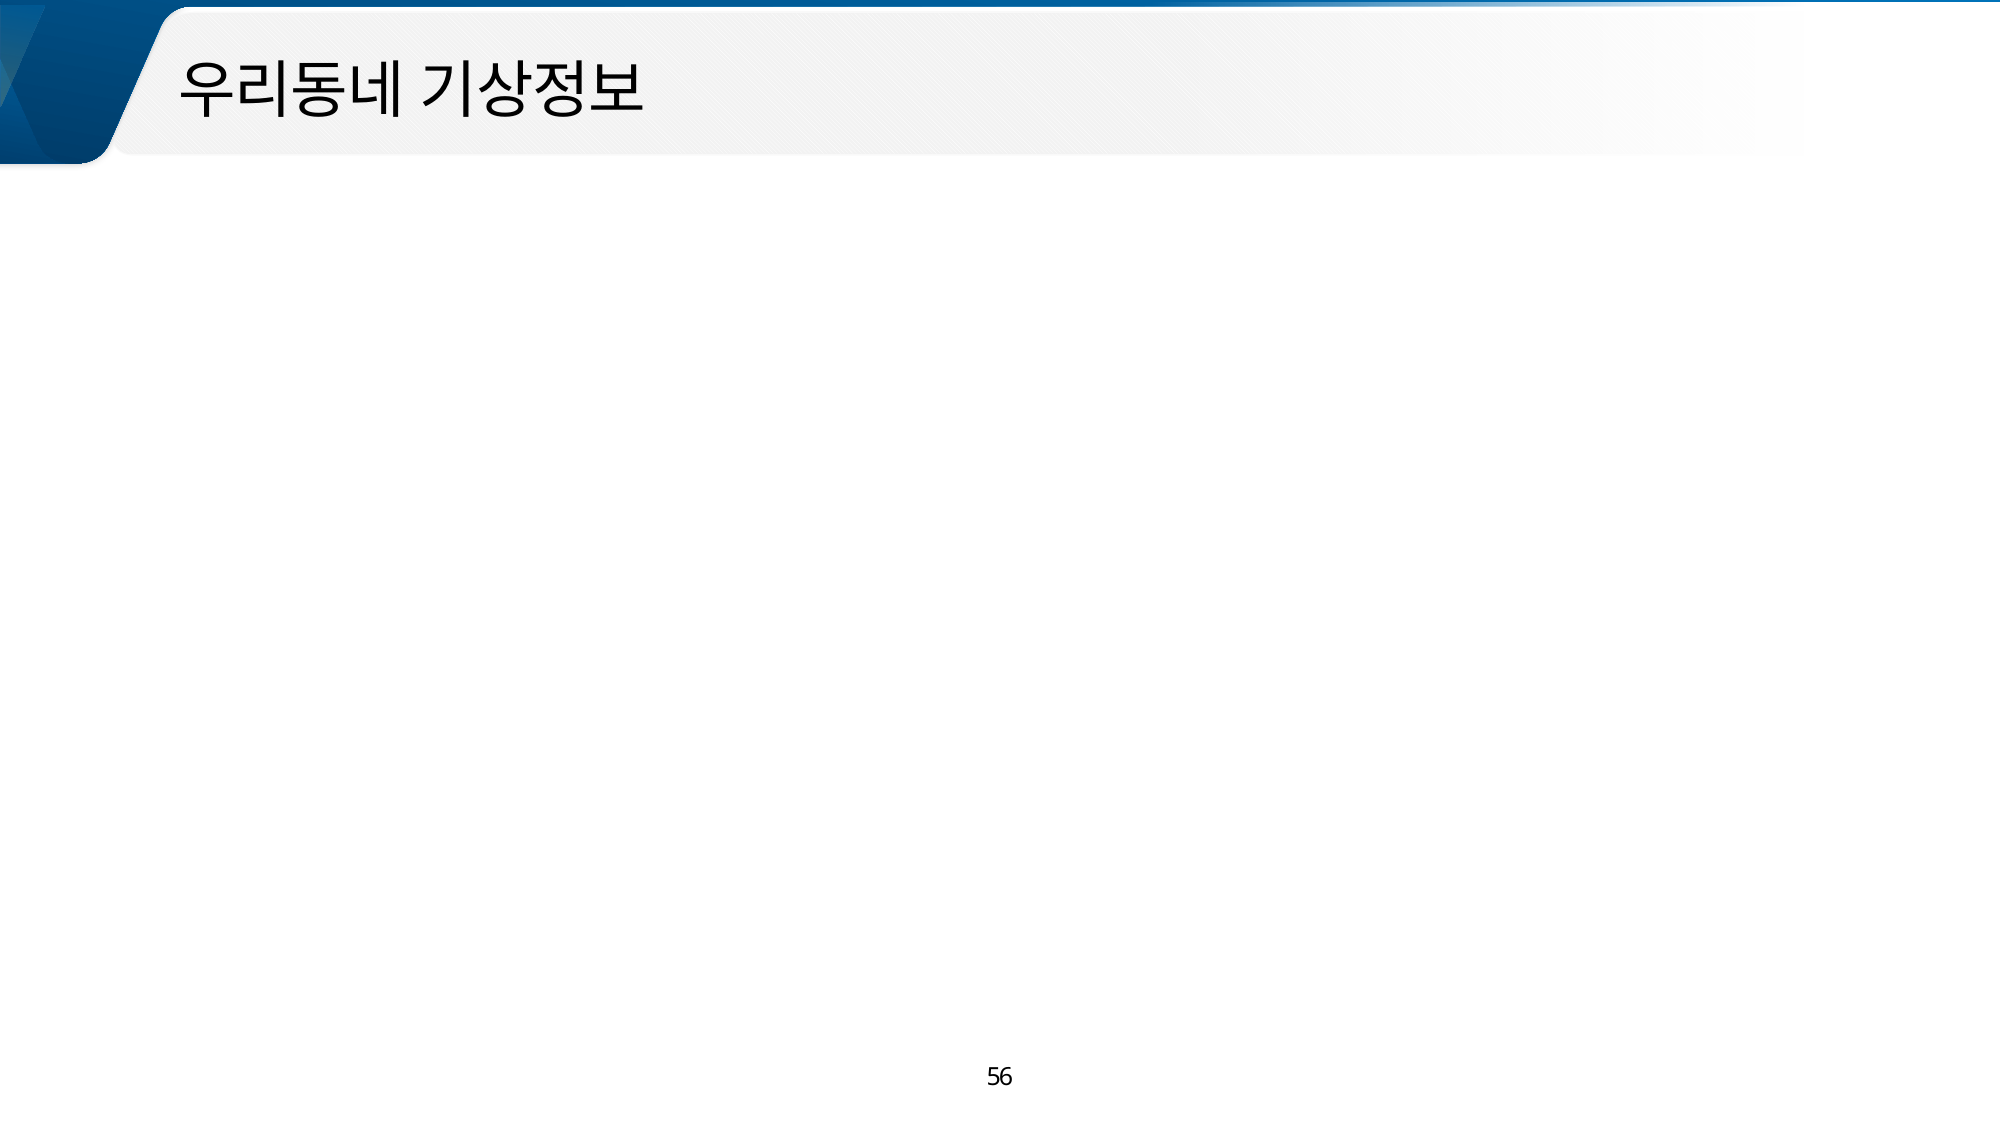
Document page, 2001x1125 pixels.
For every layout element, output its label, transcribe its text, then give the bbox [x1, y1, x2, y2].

text_box 우리동네 기상정보 [178, 49, 1551, 125]
